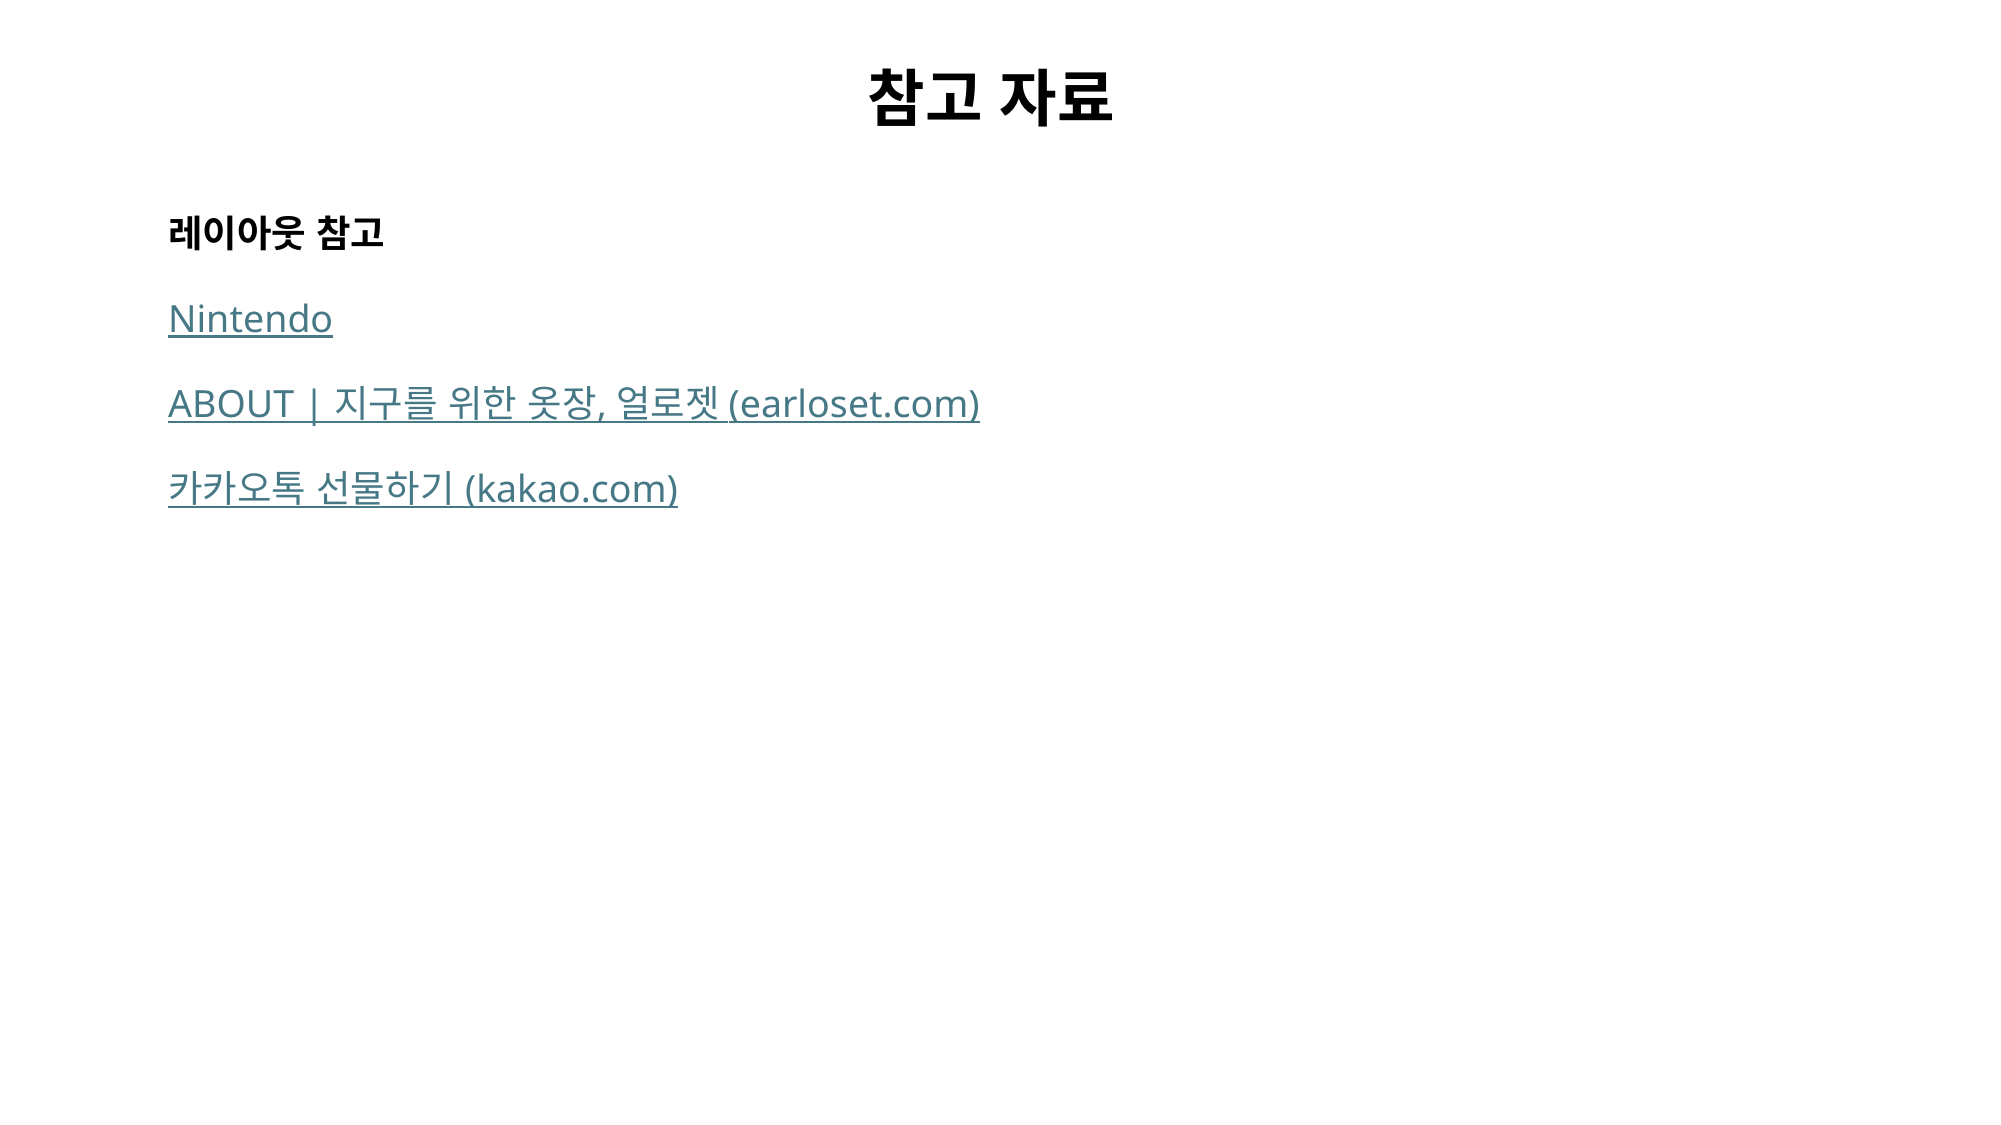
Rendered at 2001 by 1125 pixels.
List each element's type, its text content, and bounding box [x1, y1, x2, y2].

text_box Nintendo [153, 287, 631, 354]
text_box 카카오톡 선물하기 (kakao.com) [153, 457, 1154, 527]
title 참고 자료 [581, 49, 1419, 154]
text_box ABOUT | 지구를 위한 옷장, 얼로젯 (earloset.com) [153, 372, 1075, 442]
text_box 레이아웃 참고 [153, 202, 459, 263]
